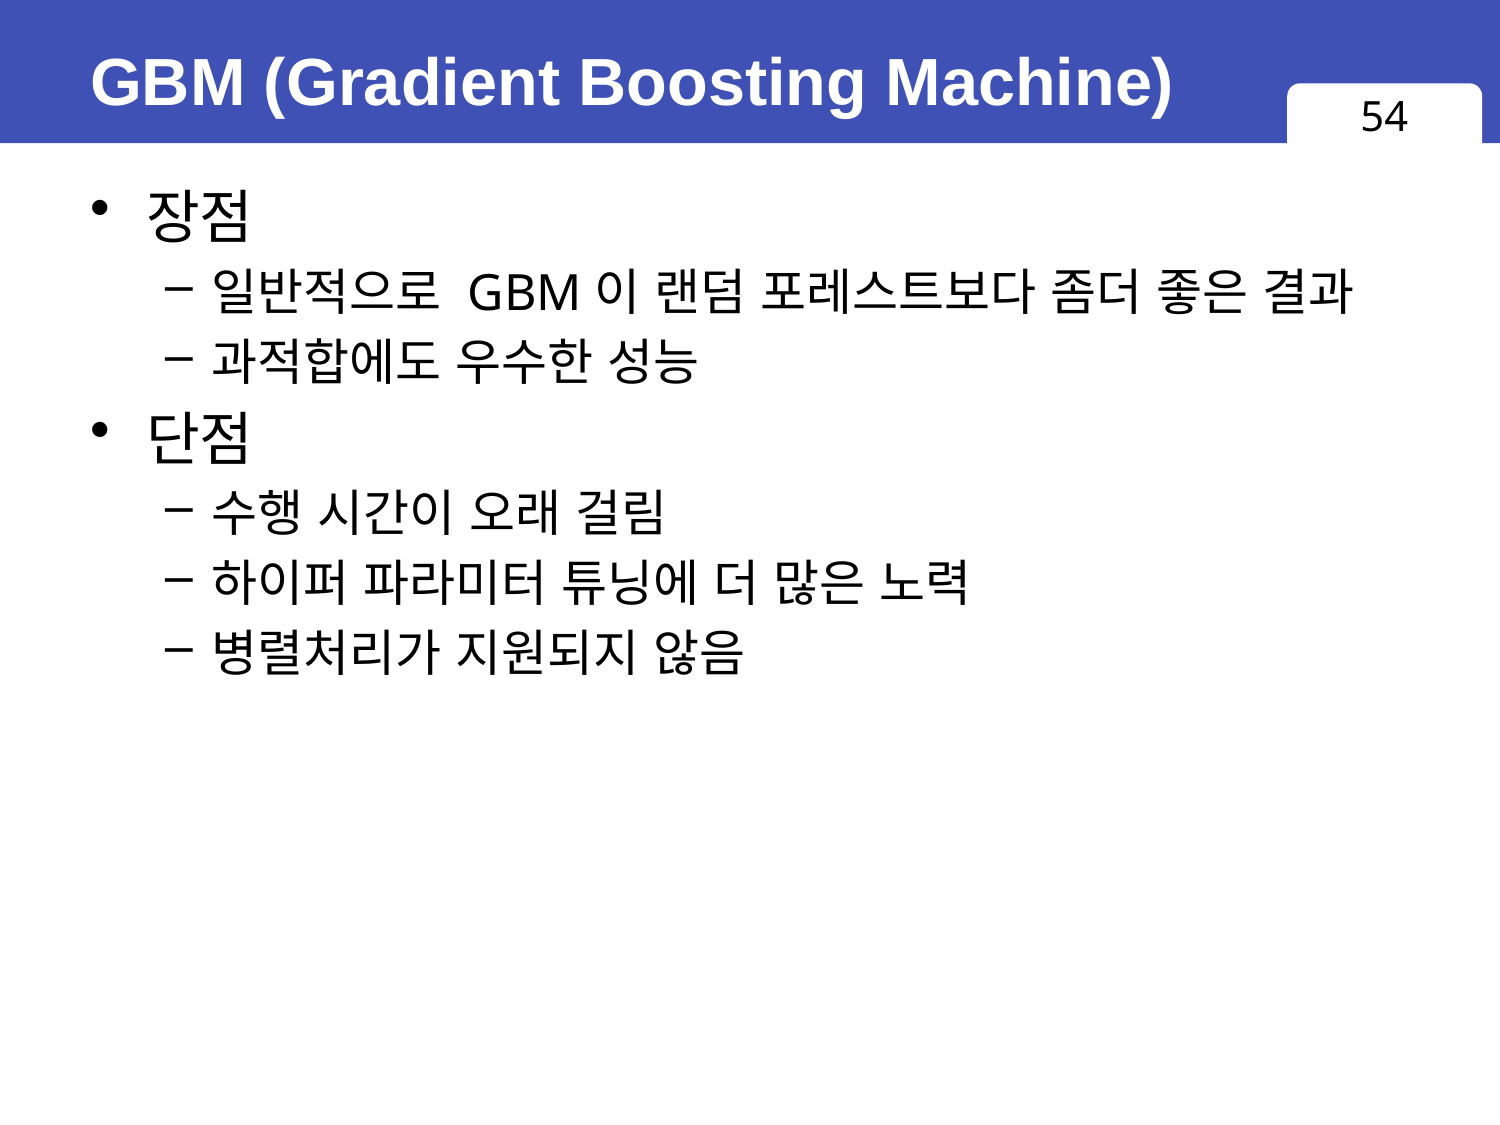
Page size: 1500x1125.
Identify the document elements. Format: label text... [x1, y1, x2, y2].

list 장점 일반적으로 GBM이 랜덤 포레스트보다 좀더 좋은 결과 과적합에도 우수한 성능 단점 수행 시간이 오래 걸림 하이퍼 파라미터 튜닝에 더 많은 노력 병렬처리가 지원되지 않음 [74, 172, 1500, 1095]
title GBM (Gradient Boosting Machine) [74, 16, 1426, 141]
slide_number 54 [1286, 81, 1483, 161]
